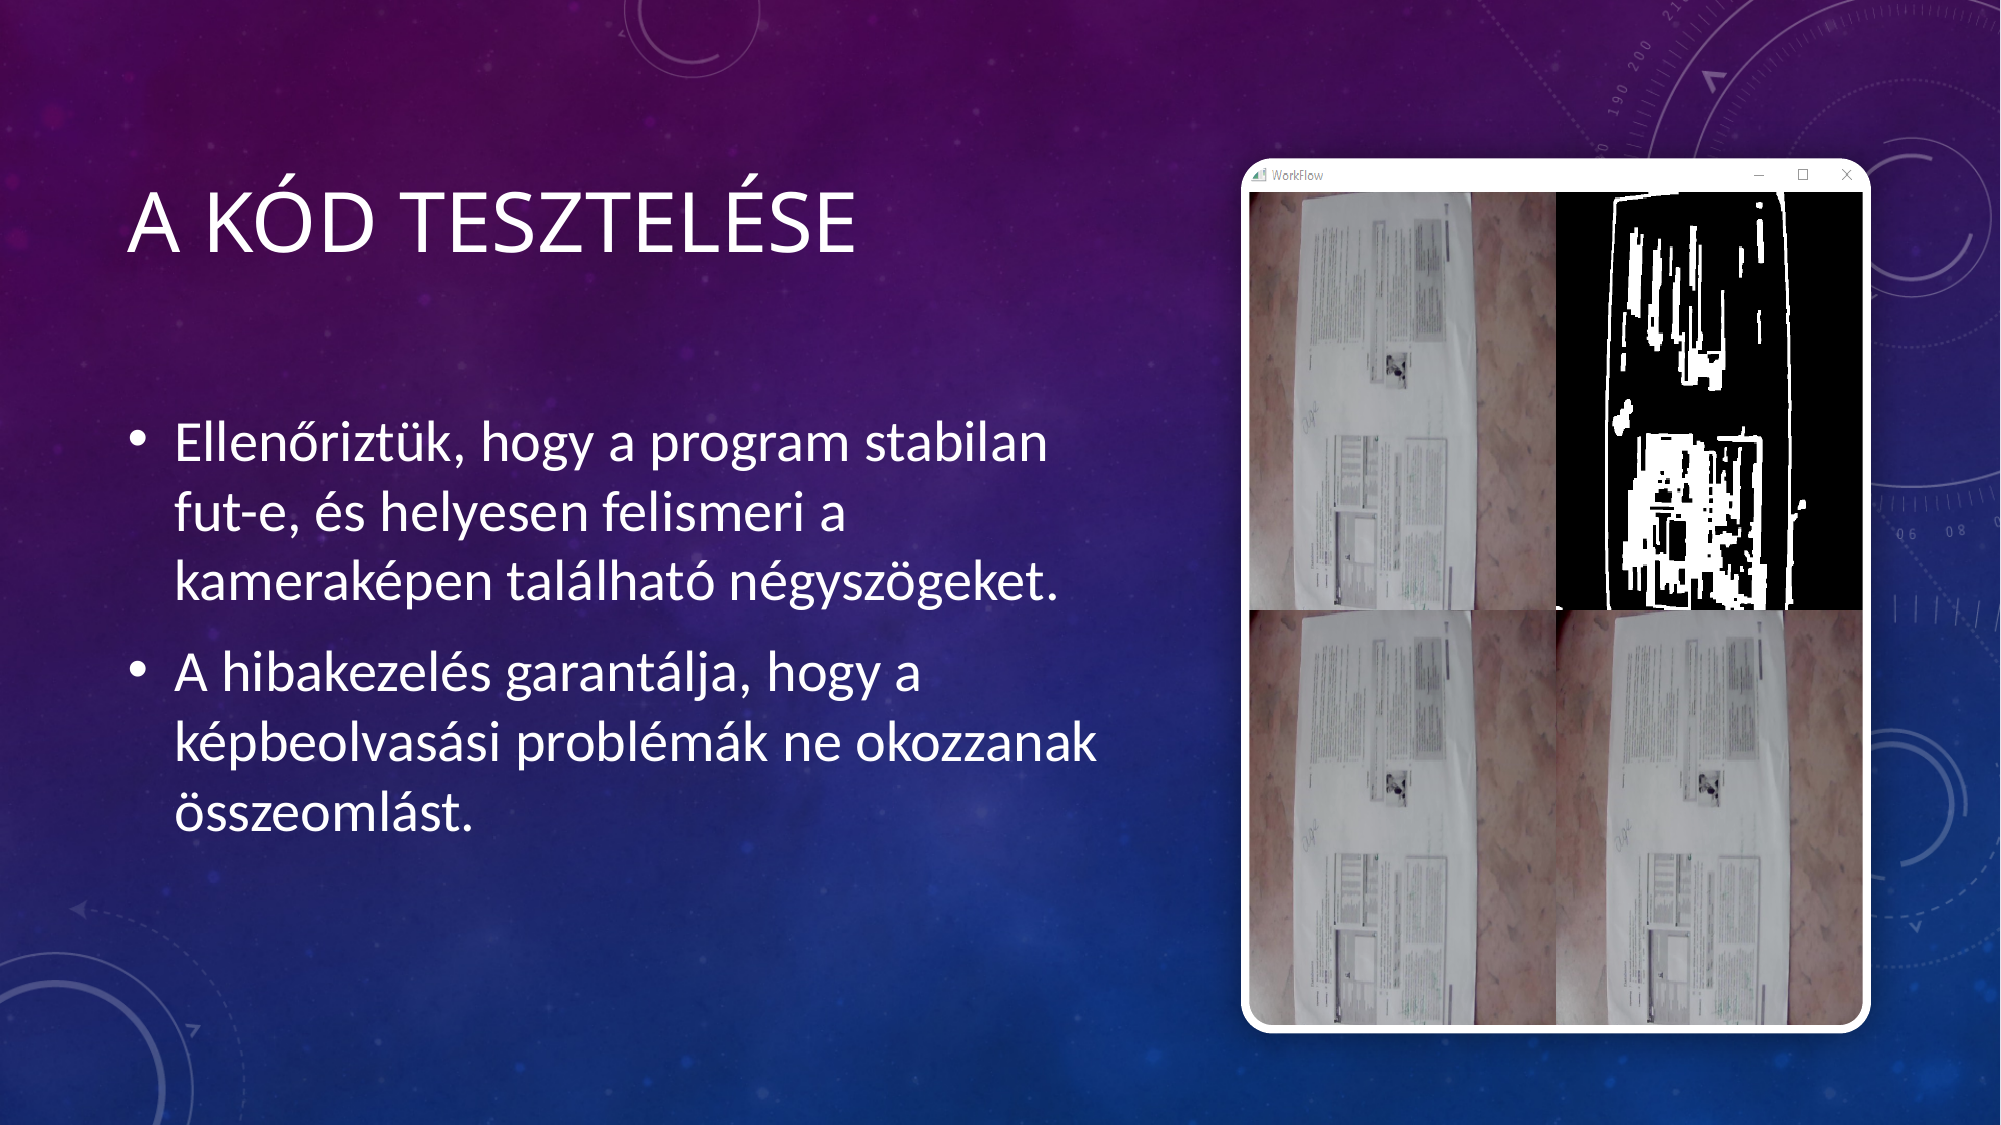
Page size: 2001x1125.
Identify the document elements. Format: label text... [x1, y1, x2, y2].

title A kód tesztelése [112, 99, 1144, 339]
list Ellenőriztük, hogy a program stabilan fut-e, és helyesen felismeri a kameraképen található négyszögeket. A hibakezelés garantálja, hogy a képbeolvasási problémák ne okozzanak összeomlást. [112, 368, 1144, 968]
picture [0, 0, 2001, 1125]
